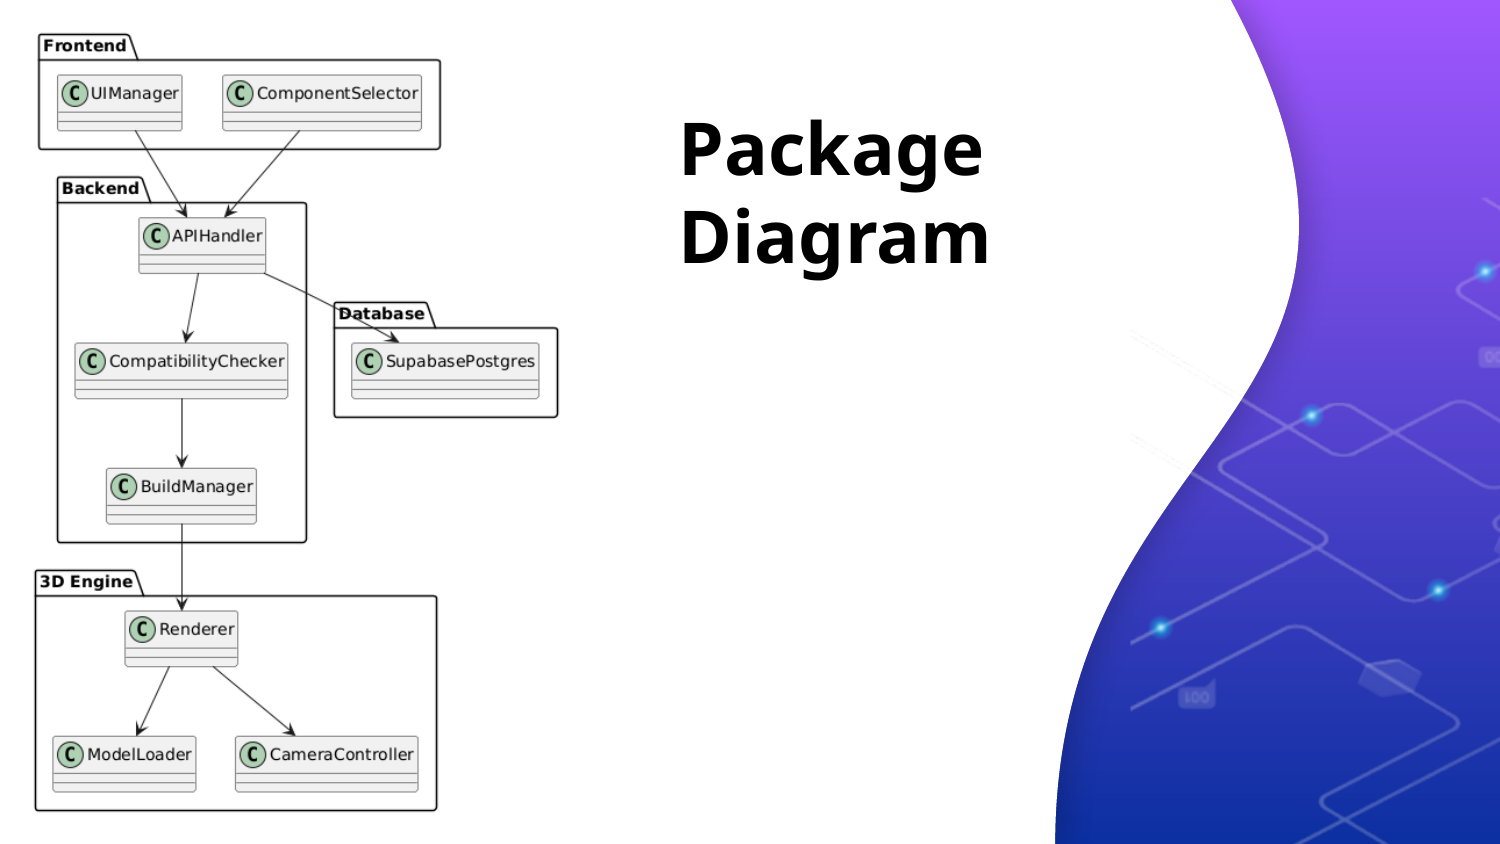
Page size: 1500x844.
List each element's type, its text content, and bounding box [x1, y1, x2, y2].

picture [28, 26, 564, 817]
title Package Diagram [663, 87, 1500, 182]
picture [1132, 198, 1500, 844]
